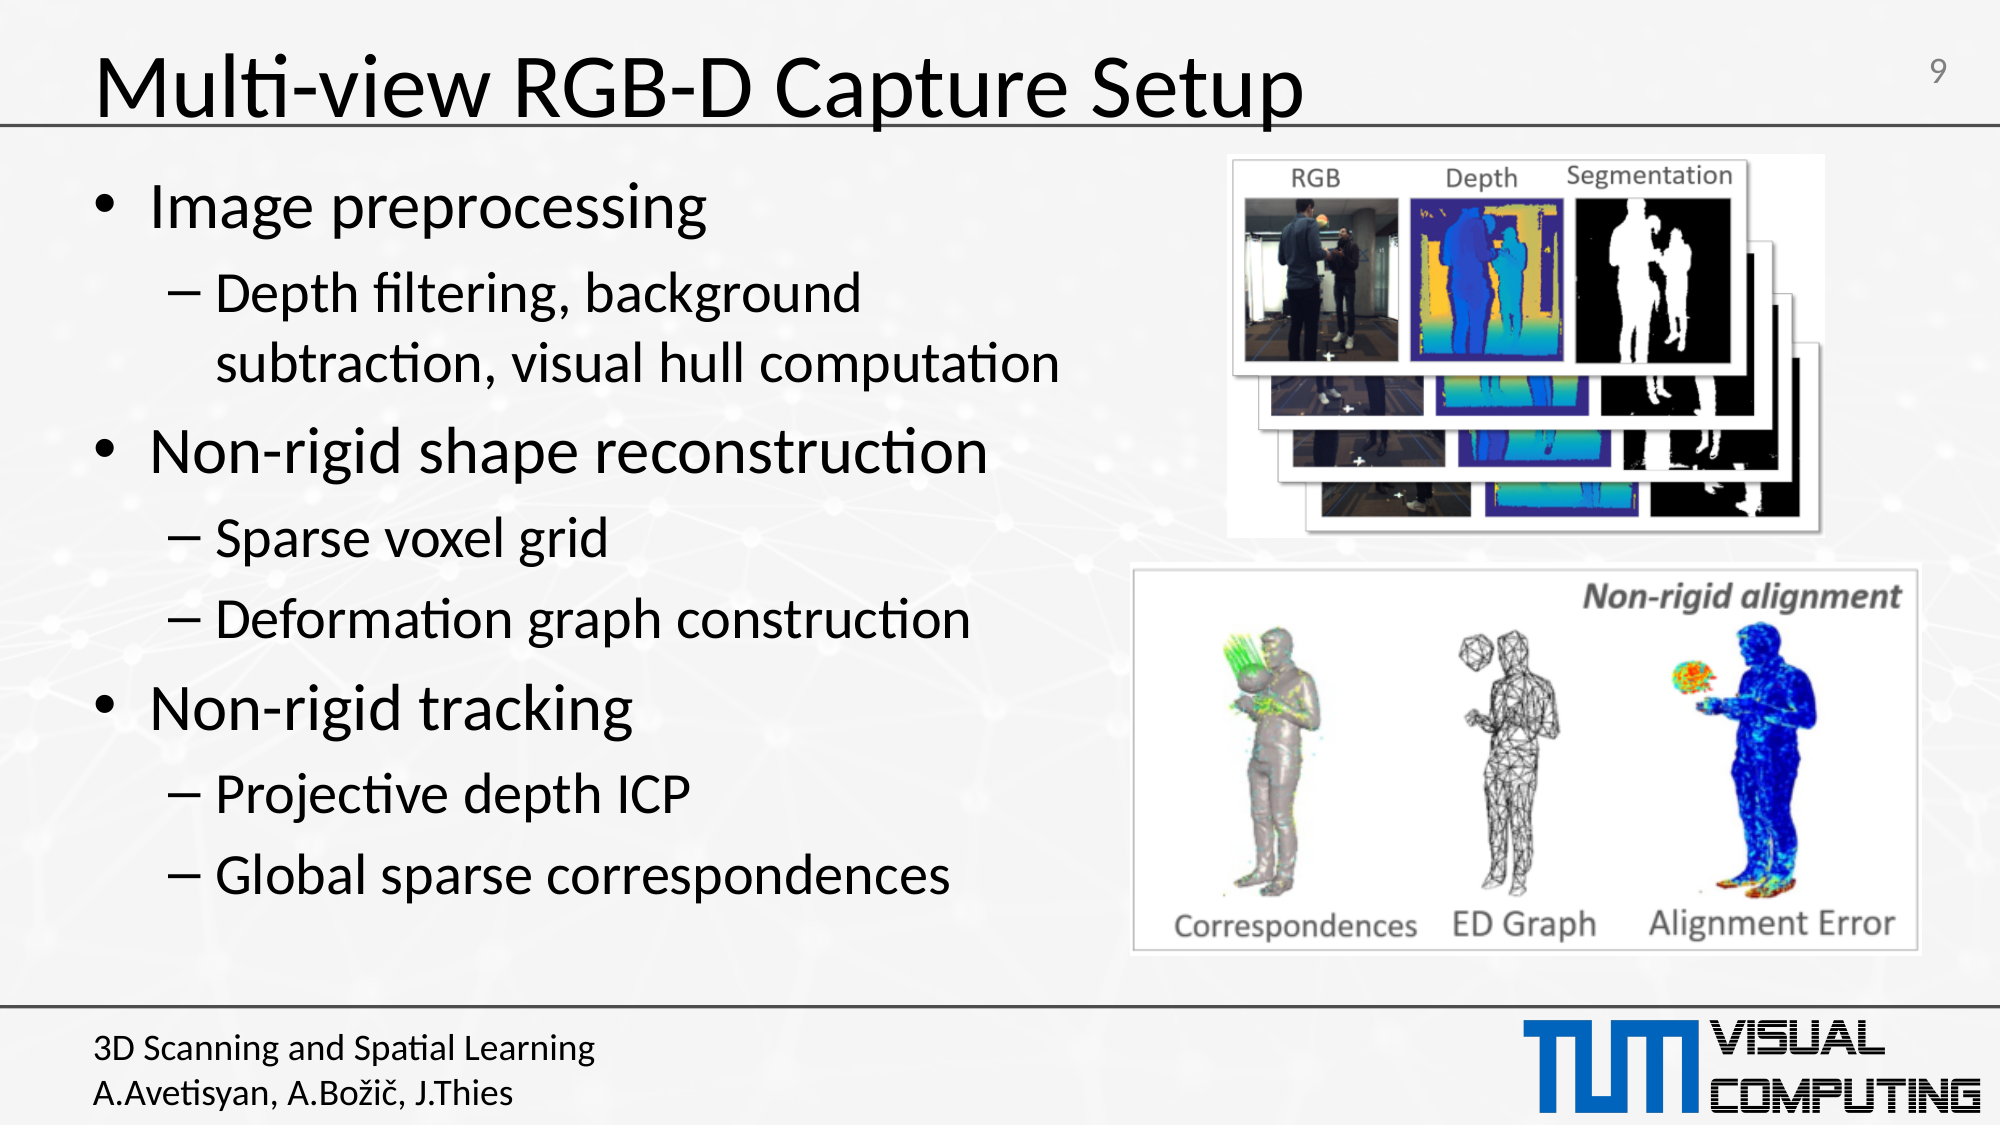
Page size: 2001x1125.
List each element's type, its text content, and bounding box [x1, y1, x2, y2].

picture [1523, 1018, 1983, 1117]
picture [1129, 562, 1923, 957]
list Image preprocessing Depth filtering, background subtraction, visual hull computation Non-rigid shape reconstruction Sparse voxel grid Deformation graph construction Non-rigid tracking Projective depth ICP Global sparse correspondences [78, 154, 1093, 968]
title Multi-view RGB-D Capture Setup [78, 0, 1510, 143]
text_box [1226, 154, 1826, 538]
